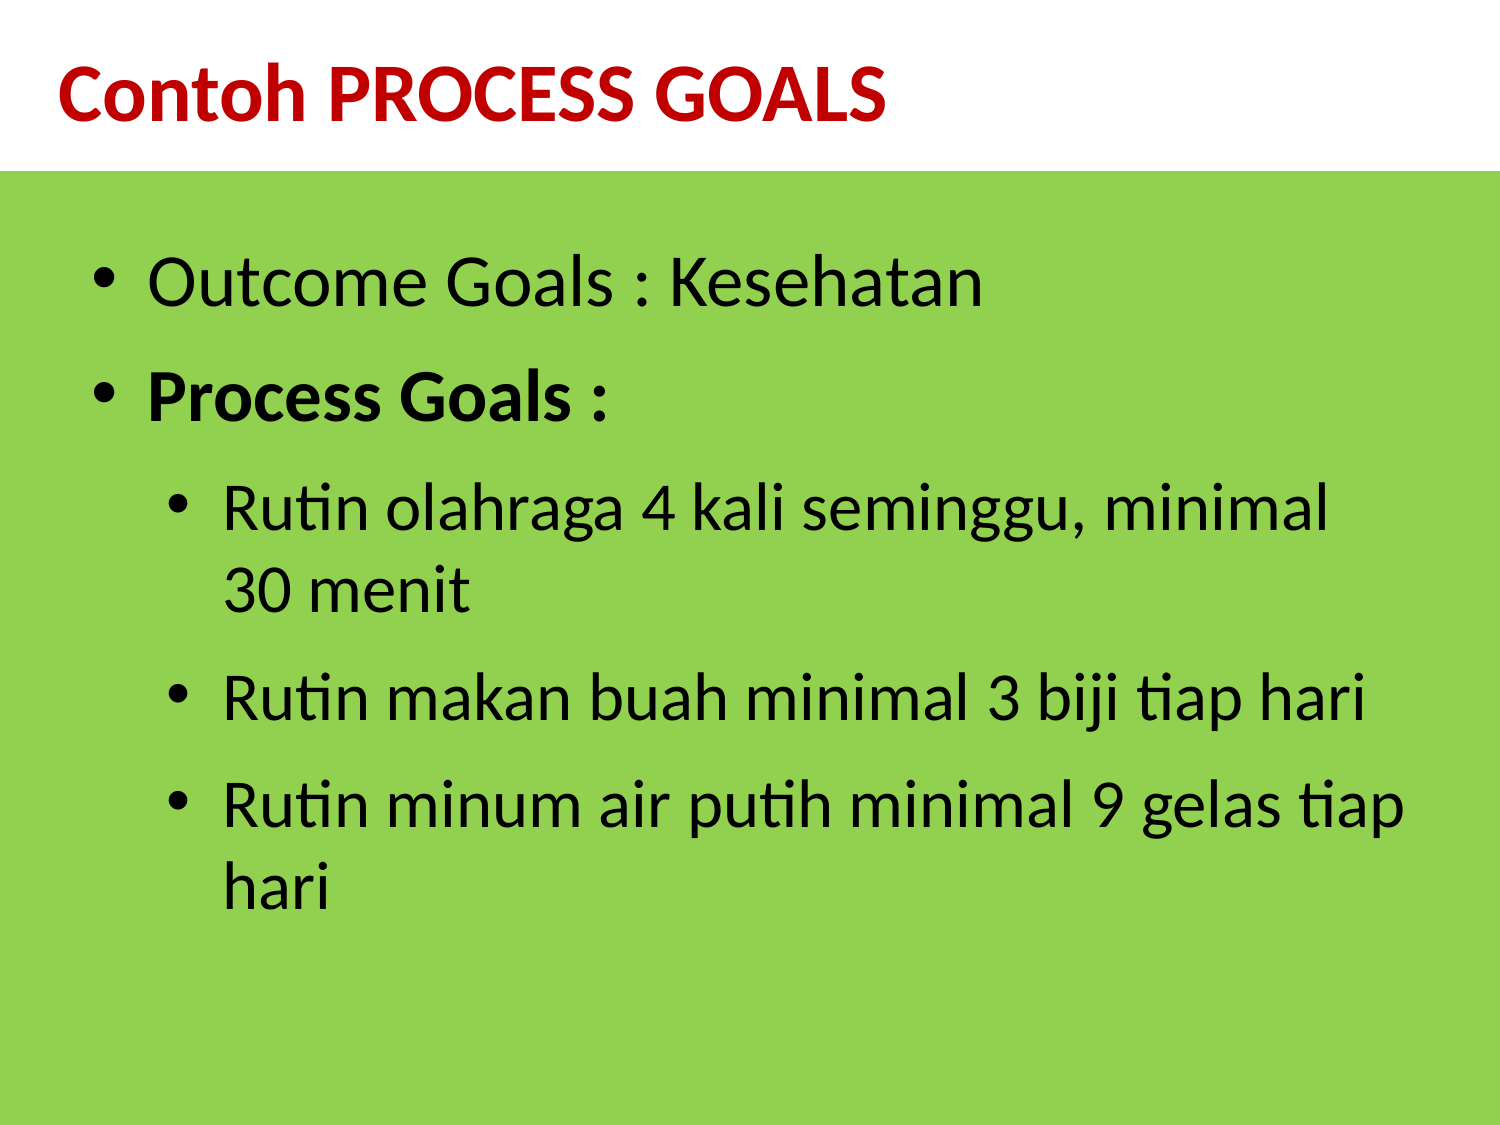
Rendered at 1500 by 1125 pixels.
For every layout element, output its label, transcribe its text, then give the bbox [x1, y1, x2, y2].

text_box [0, 171, 1500, 1125]
text_box Outcome Goals : Kesehatan Process Goals : Rutin olahraga 4 kali seminggu, minimal 30 menit Rutin makan buah minimal 3 biji tiap hari Rutin minum air putih minimal 9 gelas tiap hari [76, 224, 1424, 932]
text_box Contoh PROCESS GOALS [43, 30, 1426, 146]
